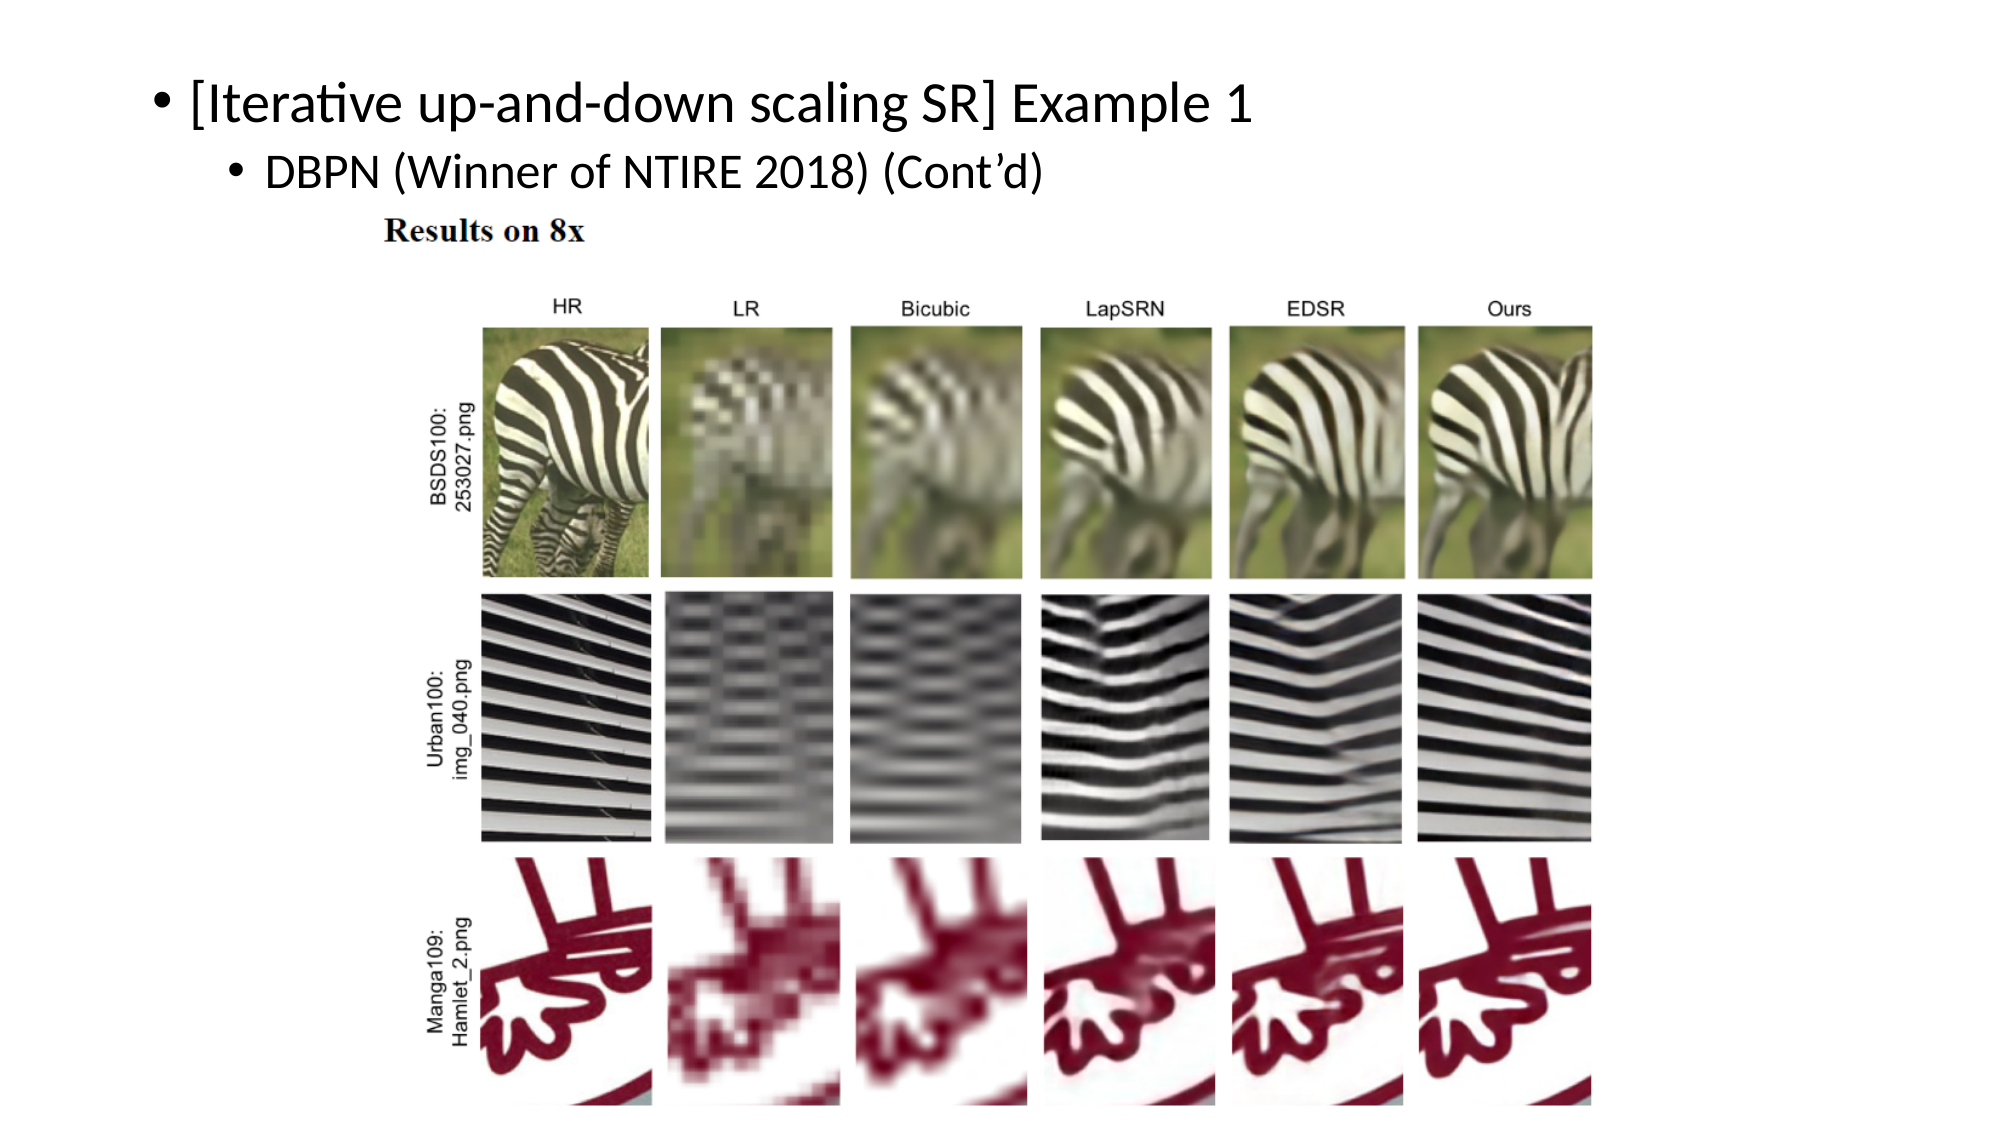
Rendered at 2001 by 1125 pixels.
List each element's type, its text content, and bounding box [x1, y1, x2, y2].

picture [376, 215, 1624, 1125]
list [Iterative up-and-down scaling SR] Example 1 DBPN (Winner of NTIRE 2018) (Cont’d) [137, 64, 1863, 1014]
